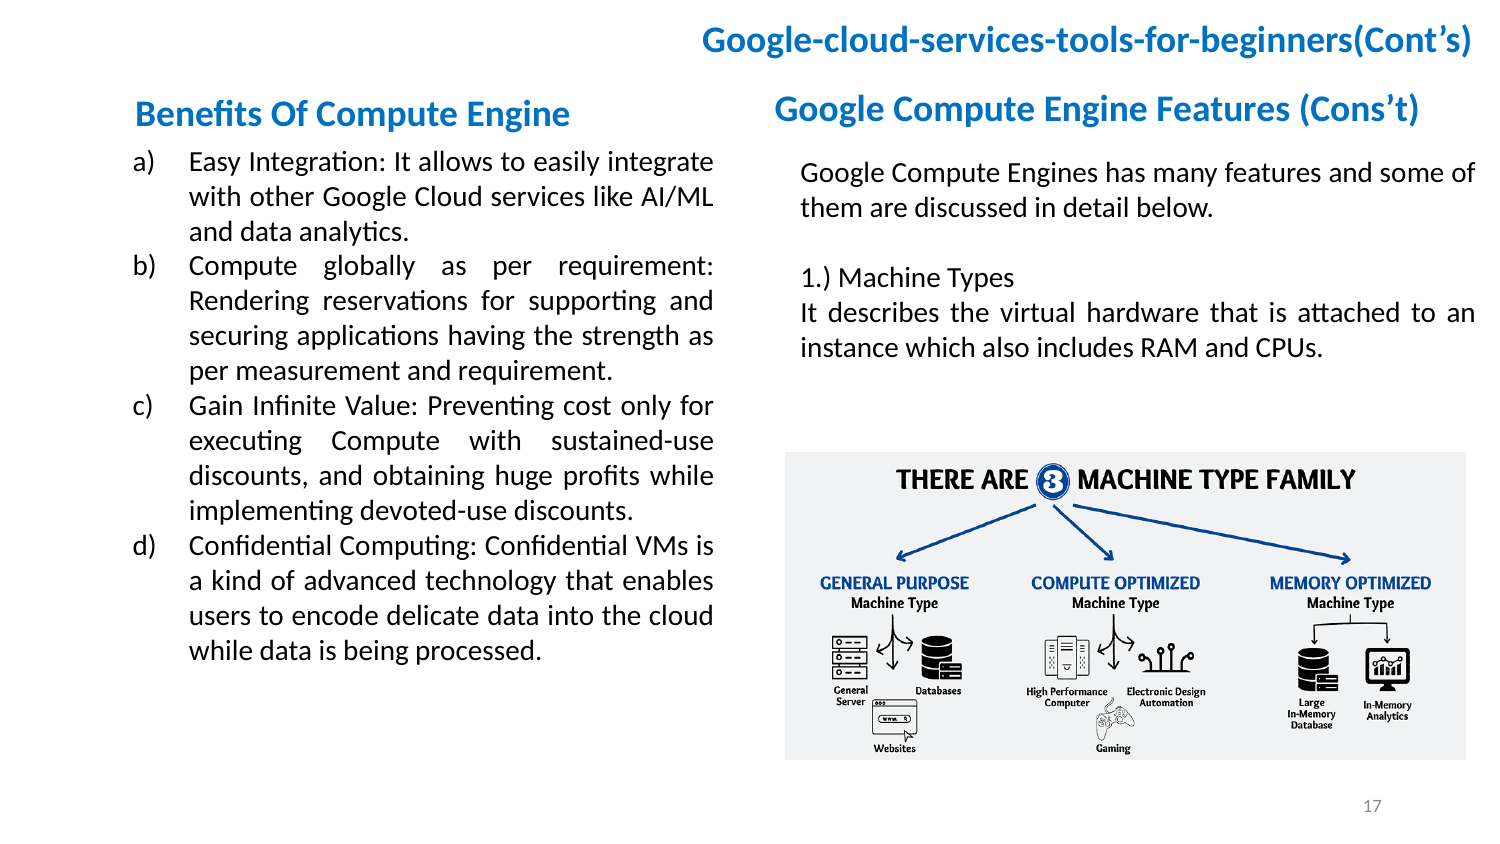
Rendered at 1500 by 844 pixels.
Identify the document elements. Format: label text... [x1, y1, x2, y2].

text_box Easy Integration: It allows to easily integrate with other Google Cloud services like AI/ML and data analytics. Compute globally as per requirement: Rendering reservations for supporting and securing applications having the strength as per measurement and requirement. Gain Infinite Value: Preventing cost only for executing Compute with sustained-use discounts, and obtaining huge profits while implementing devoted-use discounts. Confidential Computing: Confidential VMs is a kind of advanced technology that enables users to encode delicate data into the cloud while data is being processed. [117, 134, 730, 674]
text_box Google-cloud-services-tools-for-beginners(Cont’s) [687, 7, 1489, 67]
text_box Google Compute Engines has many features and some of them are discussed in detail below. 1.) Machine Types It describes the virtual hardware that is attached to an instance which also includes RAM and CPUs. [785, 146, 1492, 371]
picture [785, 452, 1466, 760]
text_box Google Compute Engine Features (Cons’t) [759, 76, 1436, 137]
text_box Benefits Of Compute Engine [120, 81, 587, 134]
slide_number 17 [1059, 782, 1397, 827]
